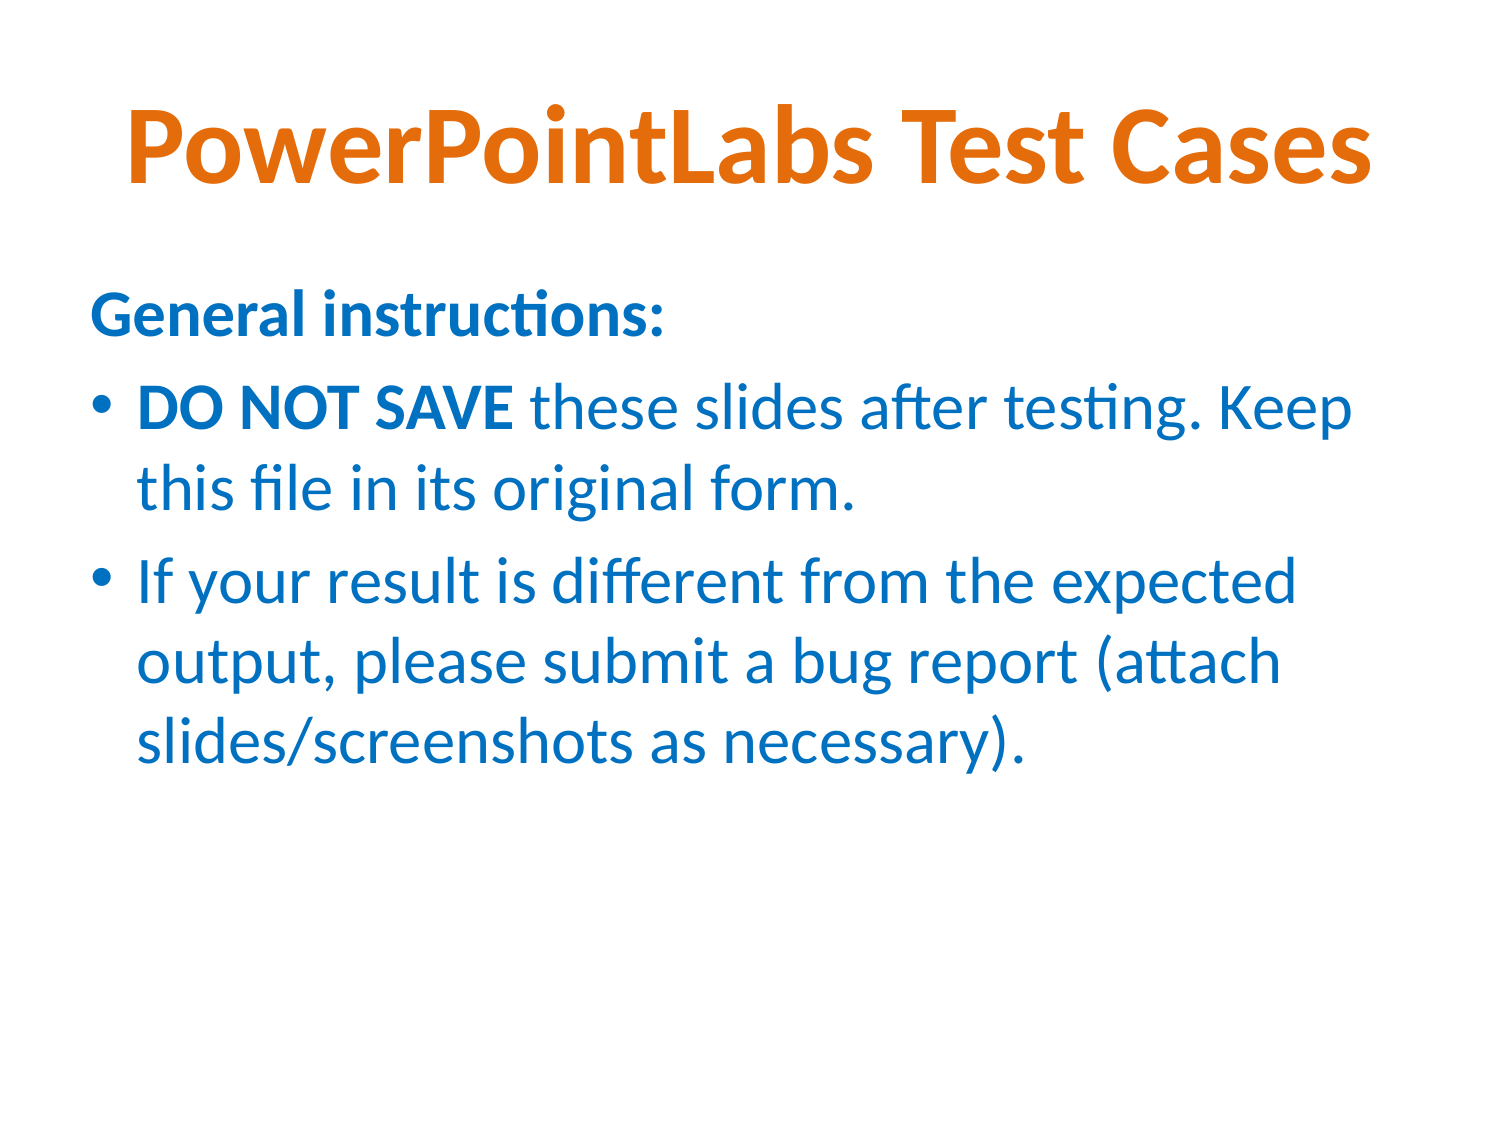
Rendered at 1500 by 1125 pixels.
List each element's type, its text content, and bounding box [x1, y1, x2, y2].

list General instructions: DO NOT SAVE these slides after testing. Keep this file in its original form. If your result is different from the expected output, please submit a bug report (attach slides/screenshots as necessary). [75, 262, 1425, 1005]
title PowerPointLabs Test Cases [75, 45, 1425, 233]
